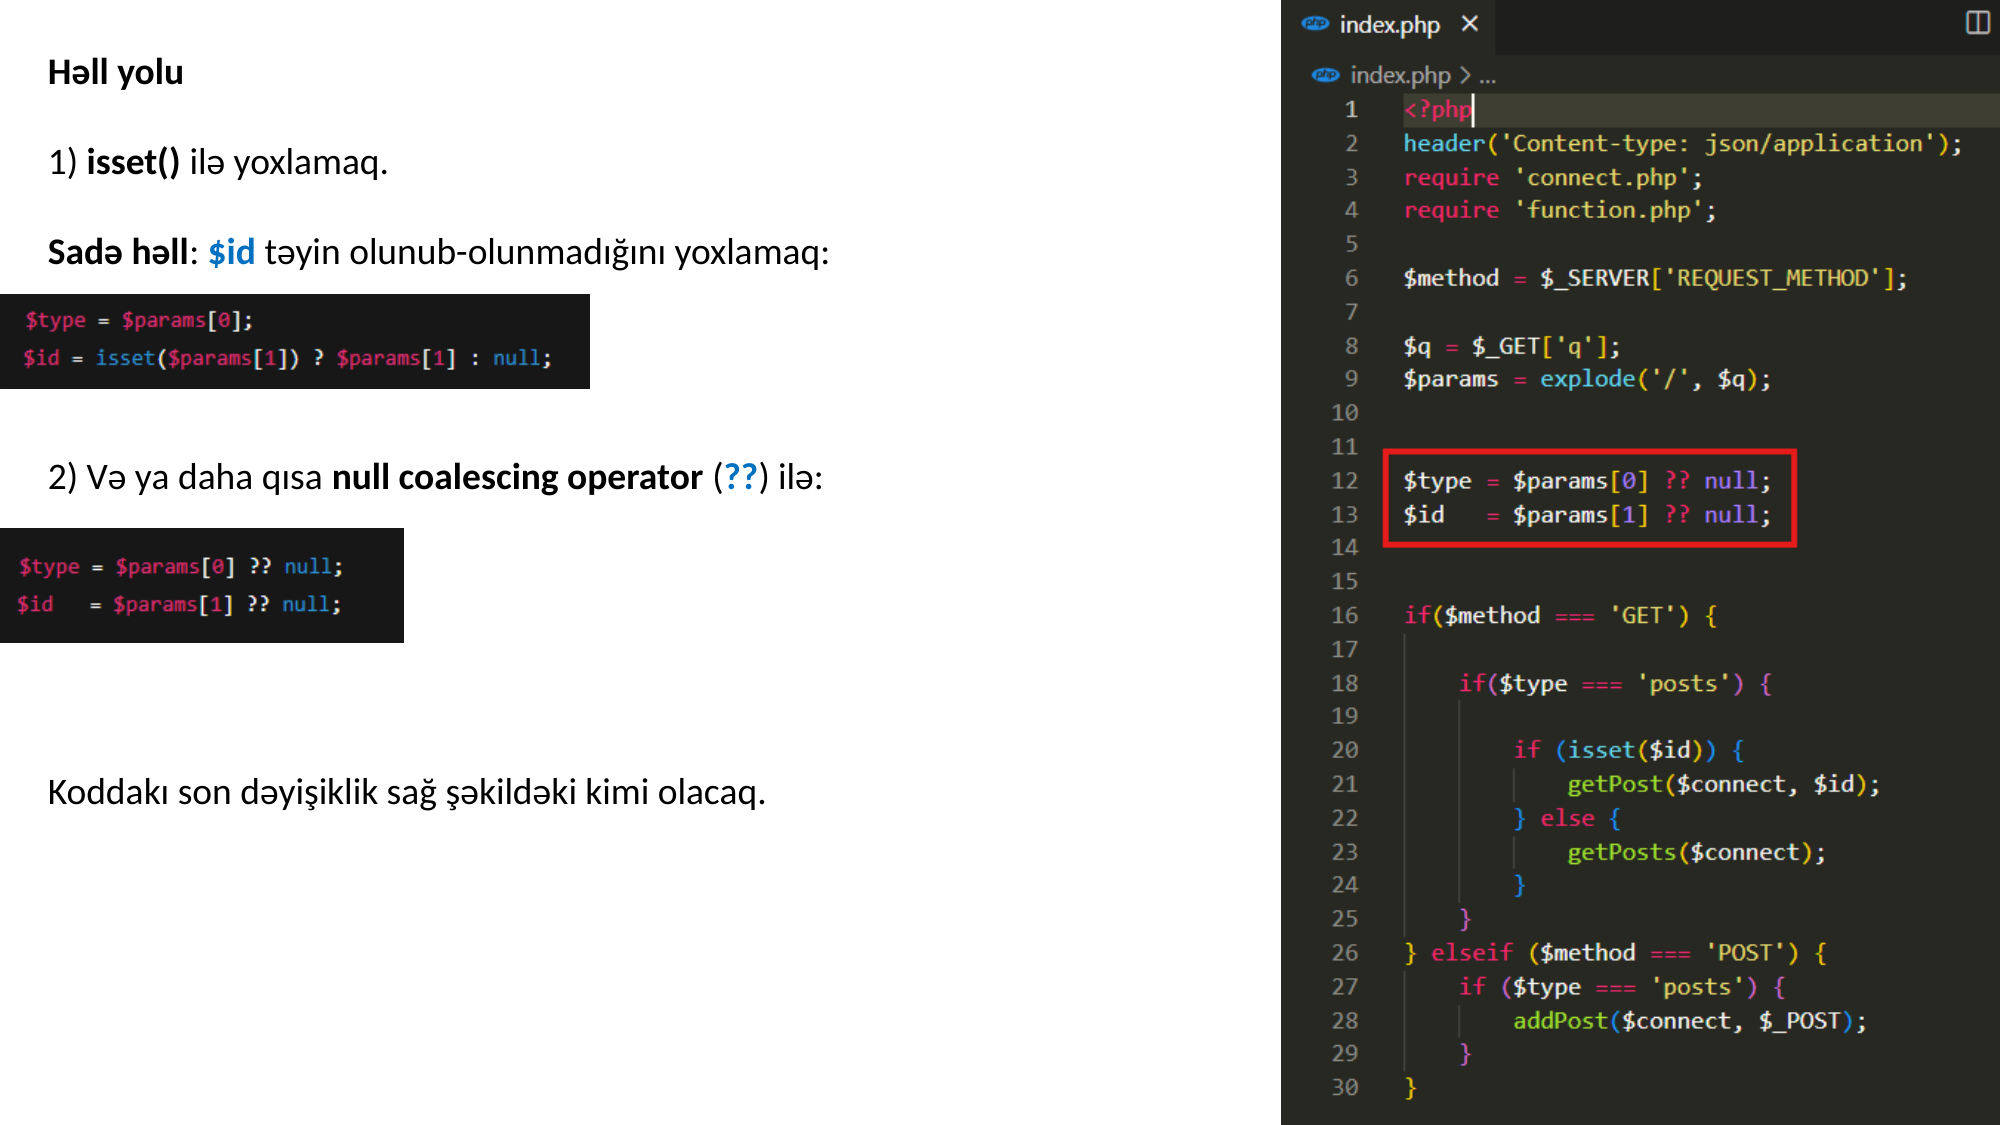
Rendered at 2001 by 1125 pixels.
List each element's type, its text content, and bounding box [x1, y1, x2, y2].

picture [0, 528, 404, 643]
picture [1281, 0, 2000, 1125]
text_box Həll yolu 1) isset() ilə yoxlamaq. Sadə həll: $id təyin olunub-olunmadığını yoxlamaq: 2) Və ya daha qısa null coalescing operator (??) ilə: Koddakı son dəyişiklik sağ şəkildəki kimi olacaq. [33, 40, 1281, 820]
picture [0, 294, 590, 389]
